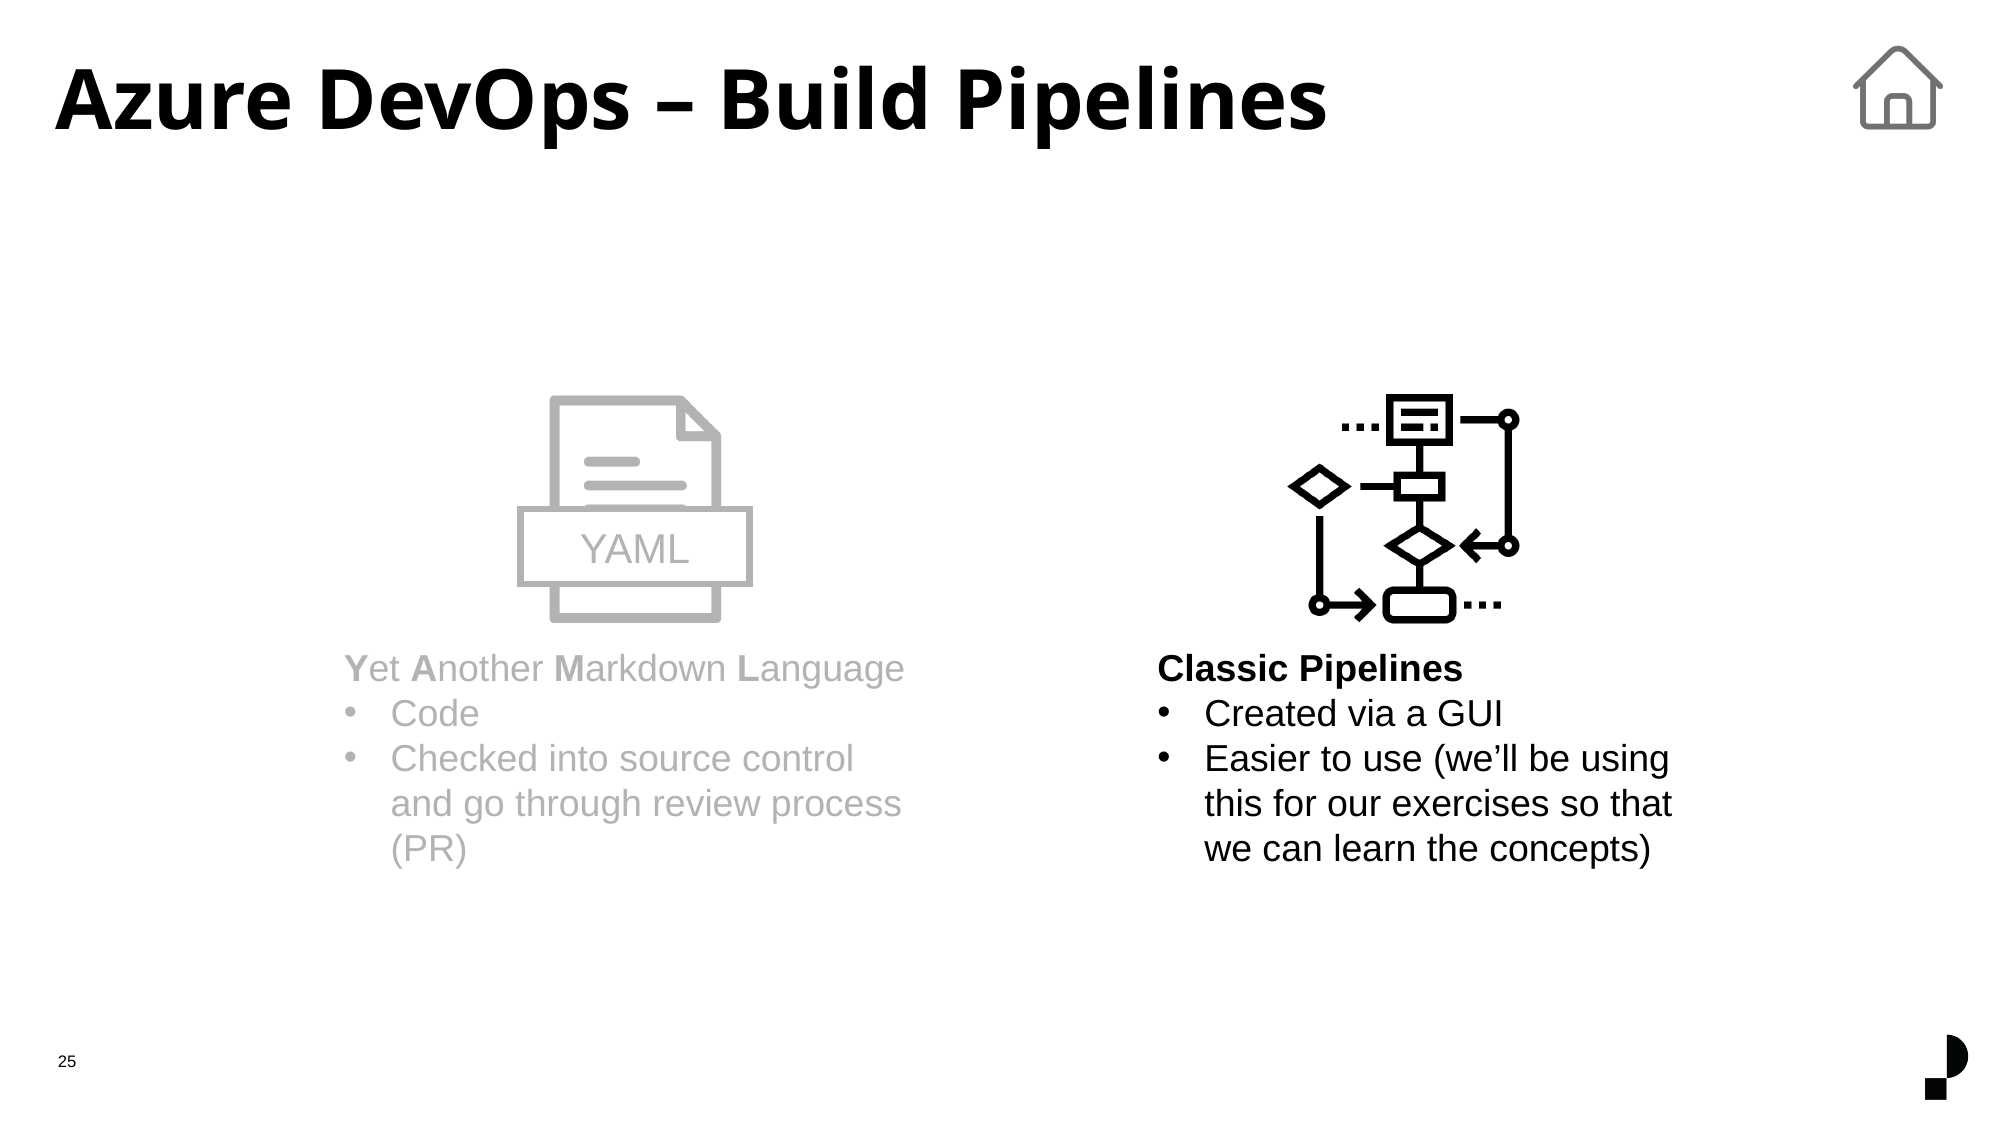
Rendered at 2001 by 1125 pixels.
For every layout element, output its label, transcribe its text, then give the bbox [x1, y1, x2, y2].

picture [1920, 1028, 1972, 1106]
list Azure DevOps – Build Pipelines [55, 57, 1943, 149]
picture [1286, 390, 1523, 627]
text_box [252, 253, 1052, 930]
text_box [454, 328, 816, 690]
text_box Classic Pipelines Created via a GUI Easier to use (we’ll be using this for our exercises so that we can learn the concepts) [1157, 643, 1693, 869]
picture [1853, 43, 1943, 132]
slide_number 25 [56, 1050, 77, 1071]
